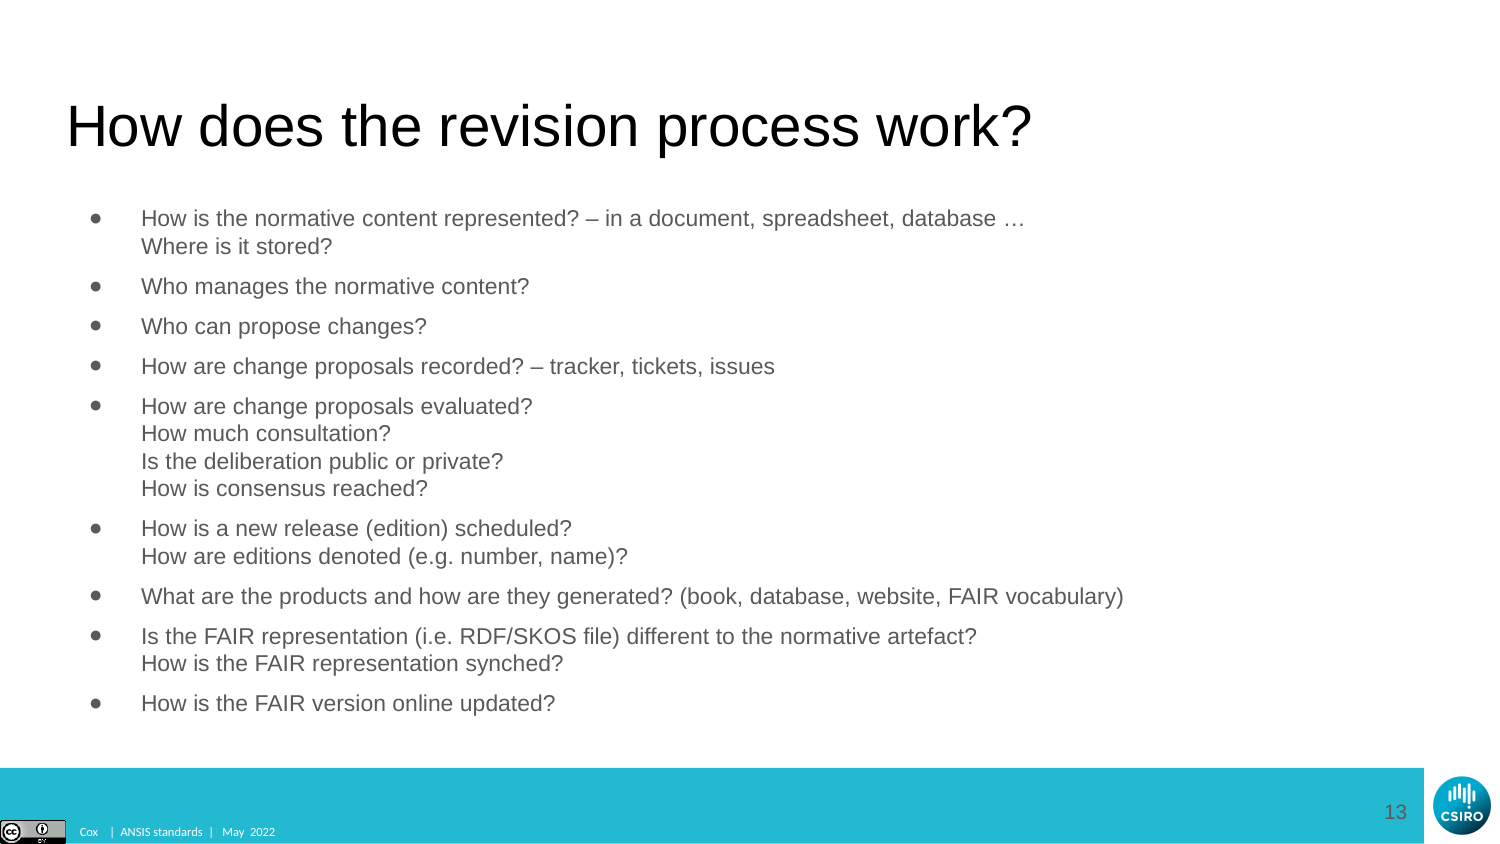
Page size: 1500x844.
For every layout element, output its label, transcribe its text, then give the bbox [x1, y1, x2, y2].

list How is the normative content represented? – in a document, spreadsheet, database … Where is it stored? Who manages the normative content? Who can propose changes? How are change proposals recorded? – tracker, tickets, issues How are change proposals evaluated? How much consultation? Is the deliberation public or private? How is consensus reached? How is a new release (edition) scheduled? How are editions denoted (e.g. number, name)? What are the products and how are they generated? (book, database, website, FAIR vocabulary) Is the FAIR representation (i.e. RDF/SKOS file) different to the normative artefact? How is the FAIR representation synched? How is the FAIR version online updated? [51, 189, 1350, 750]
picture [0, 820, 66, 844]
slide_number 13 [1332, 779, 1423, 844]
title How does the revision process work? [51, 72, 1449, 167]
picture [1424, 767, 1500, 844]
